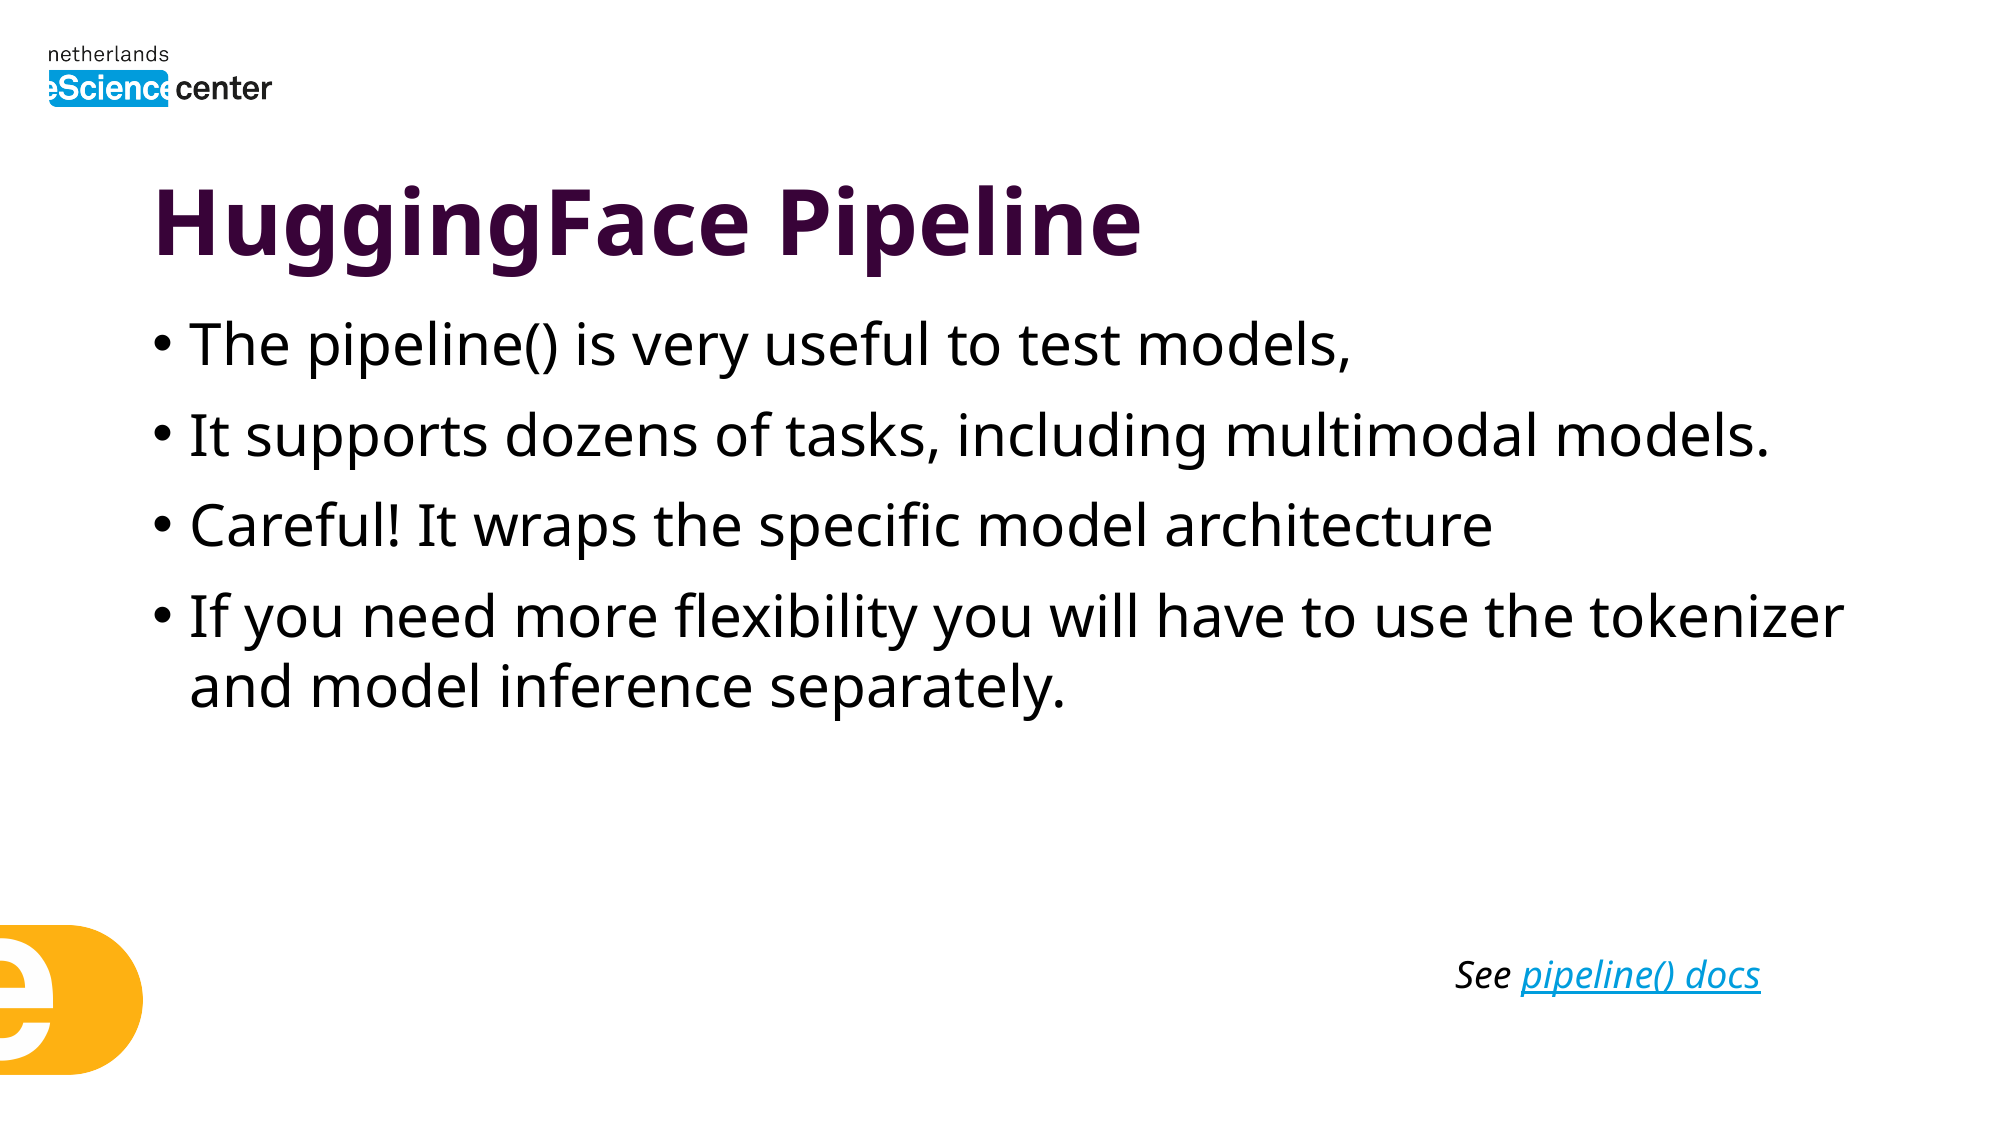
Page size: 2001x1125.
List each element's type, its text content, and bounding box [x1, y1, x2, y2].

picture [17, 21, 295, 135]
list The pipeline() is very useful to test models, It supports dozens of tasks, including multimodal models. Careful! It wraps the specific model architecture If you need more flexibility you will have to use the tokenizer and model inference separately. [137, 300, 1863, 1014]
picture [0, 925, 143, 1075]
title HuggingFace Pipeline [136, 151, 1863, 300]
text_box See pipeline() docs [1440, 943, 1776, 1009]
